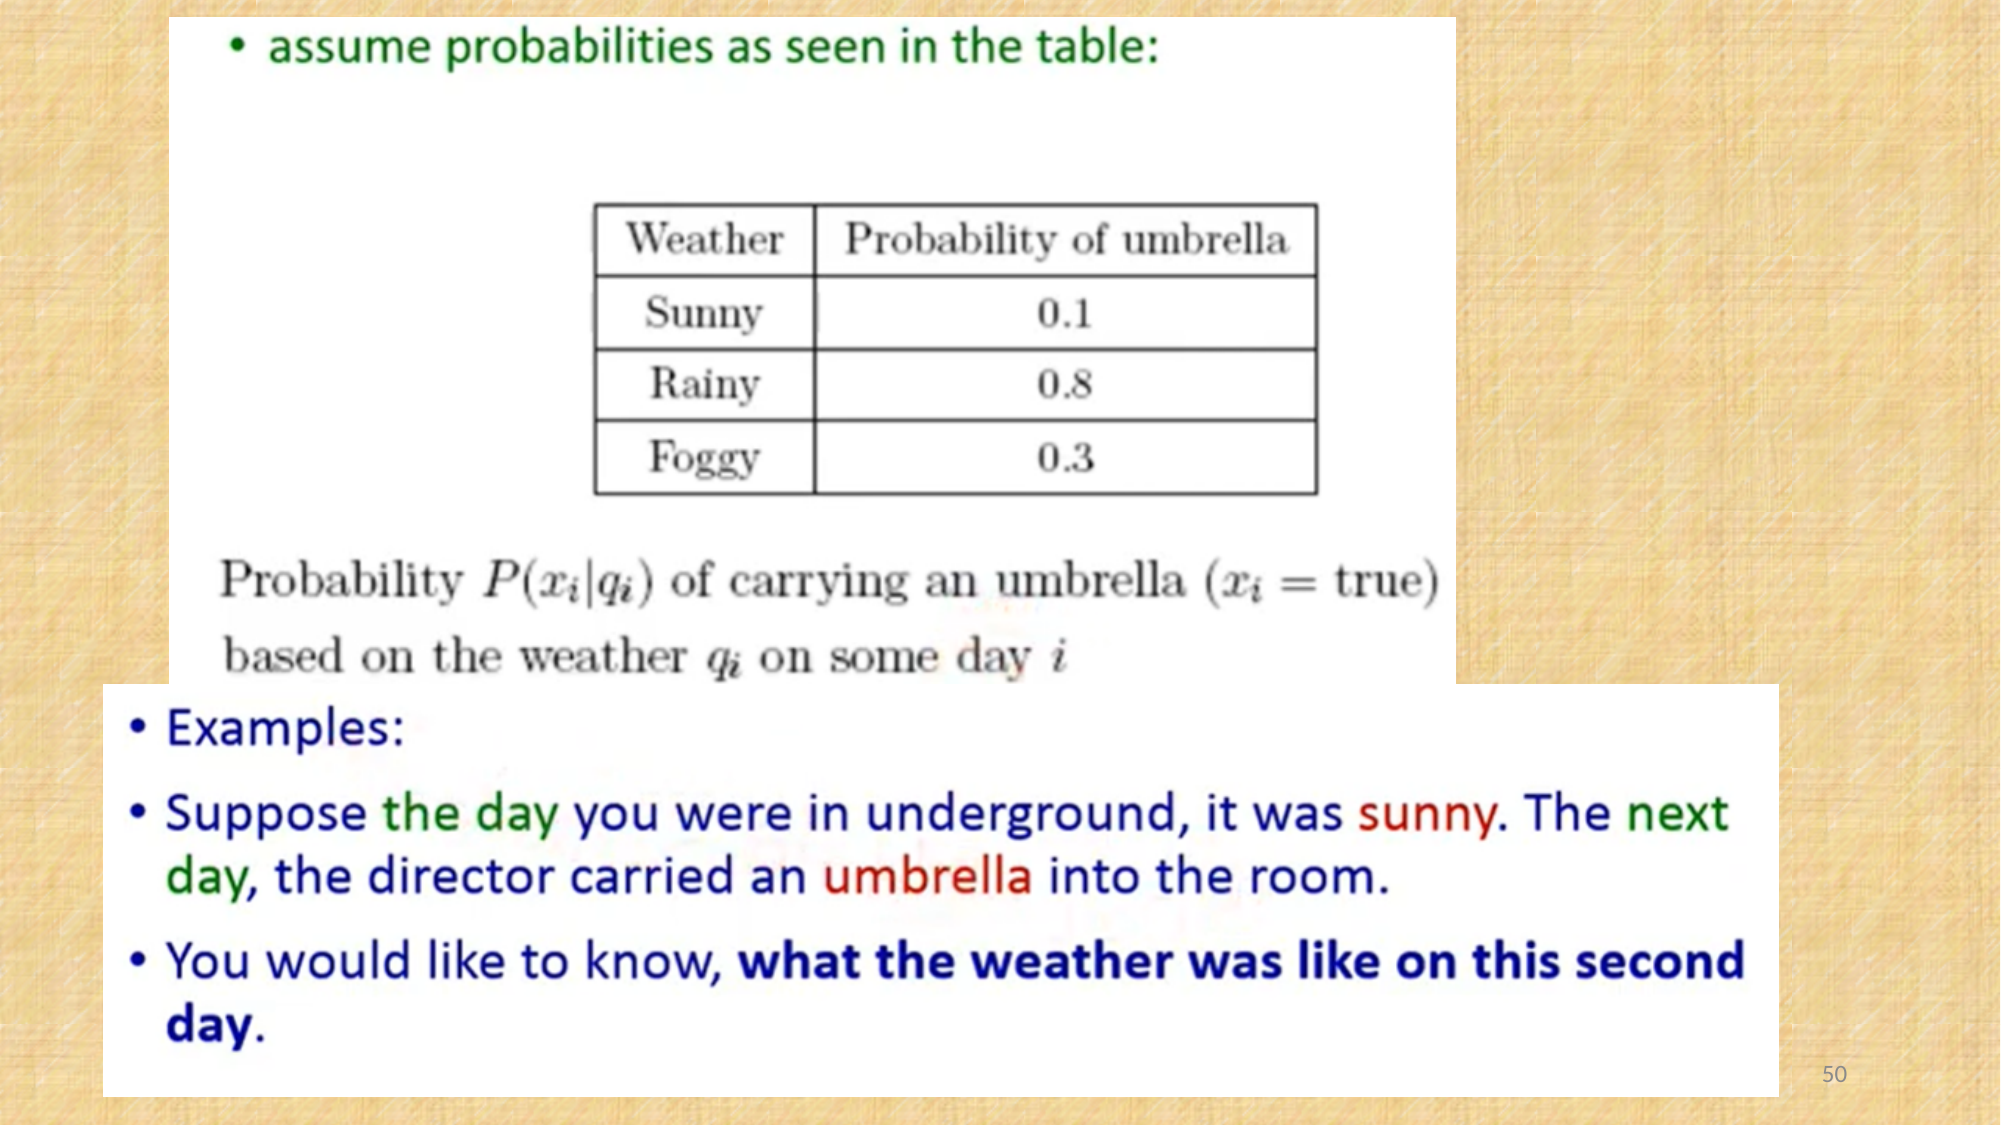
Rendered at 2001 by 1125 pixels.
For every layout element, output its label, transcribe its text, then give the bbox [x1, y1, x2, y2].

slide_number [137, 1097, 588, 1103]
picture [0, 0, 2001, 1125]
slide_number 50 [1412, 1042, 1863, 1103]
